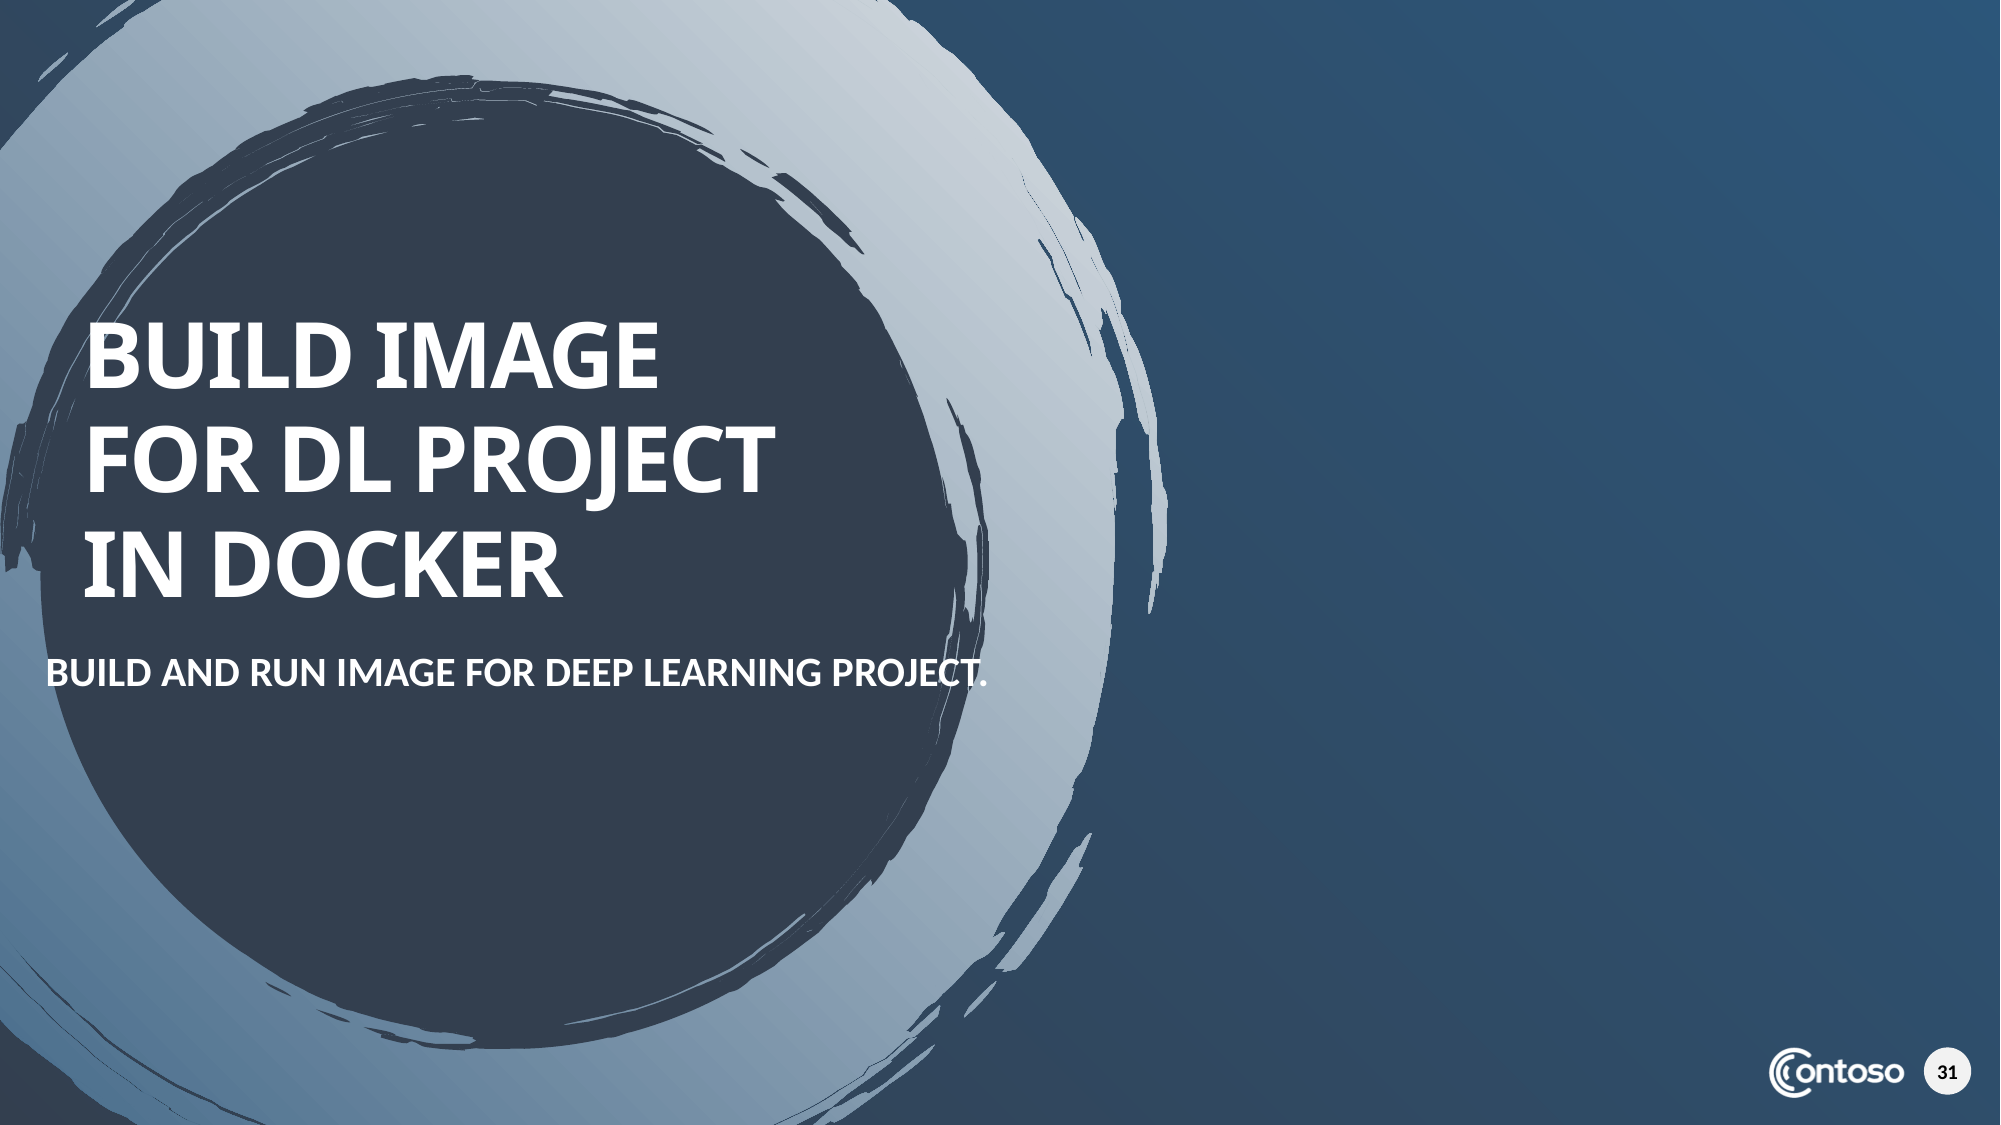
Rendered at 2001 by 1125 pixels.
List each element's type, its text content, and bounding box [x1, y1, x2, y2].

picture [1764, 1043, 1909, 1099]
title Build image for Dl project in docker [82, 274, 869, 616]
list Build and run image for deep learning project. [45, 650, 1000, 823]
slide_number 31 [1923, 1047, 1972, 1095]
